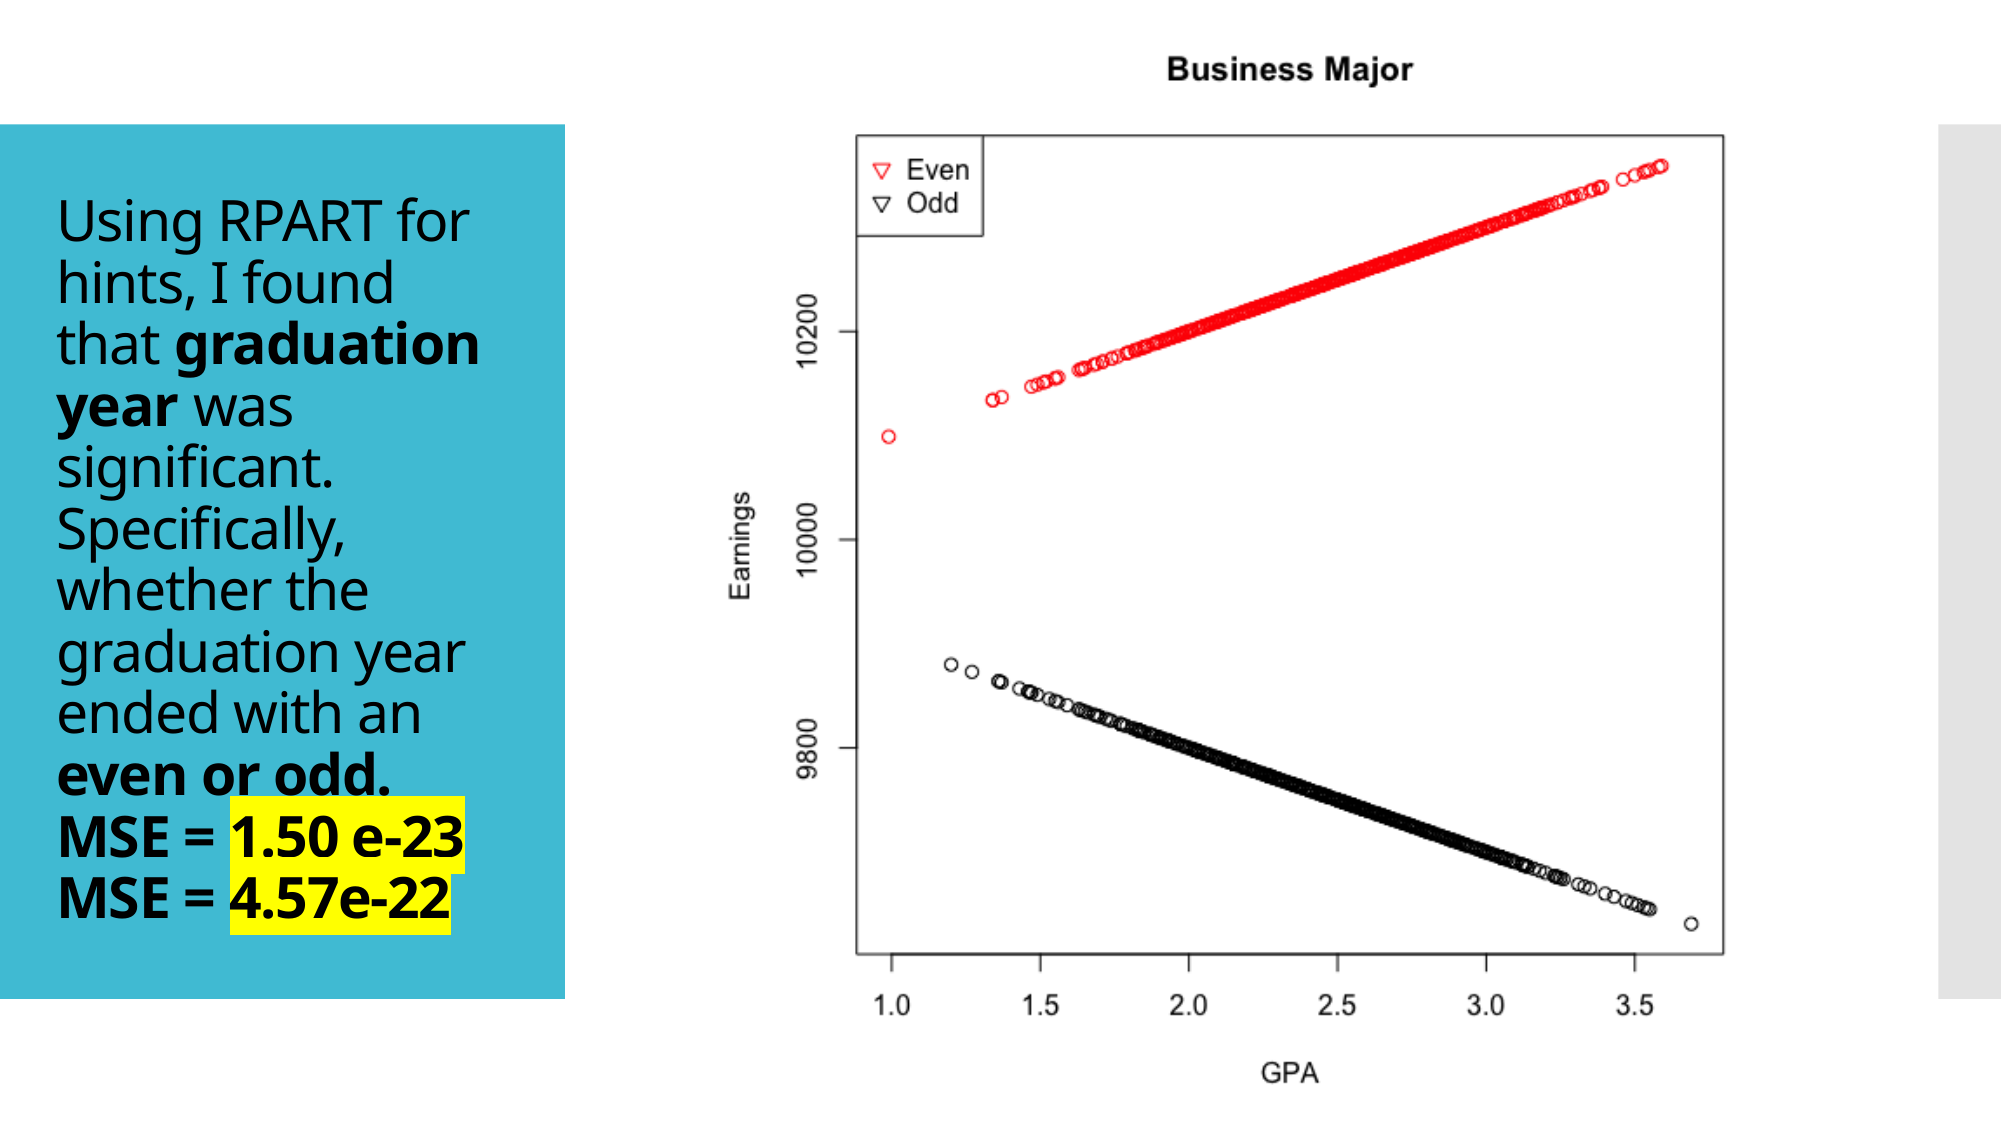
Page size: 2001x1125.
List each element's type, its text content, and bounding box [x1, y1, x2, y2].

title Using RPART for hints, I found that graduation year was significant. Specifically, whether the graduation year ended with an even or odd. MSE = 1.50 e-23 MSE = 4.57e-22 [41, 184, 525, 940]
picture [720, 0, 1794, 1125]
